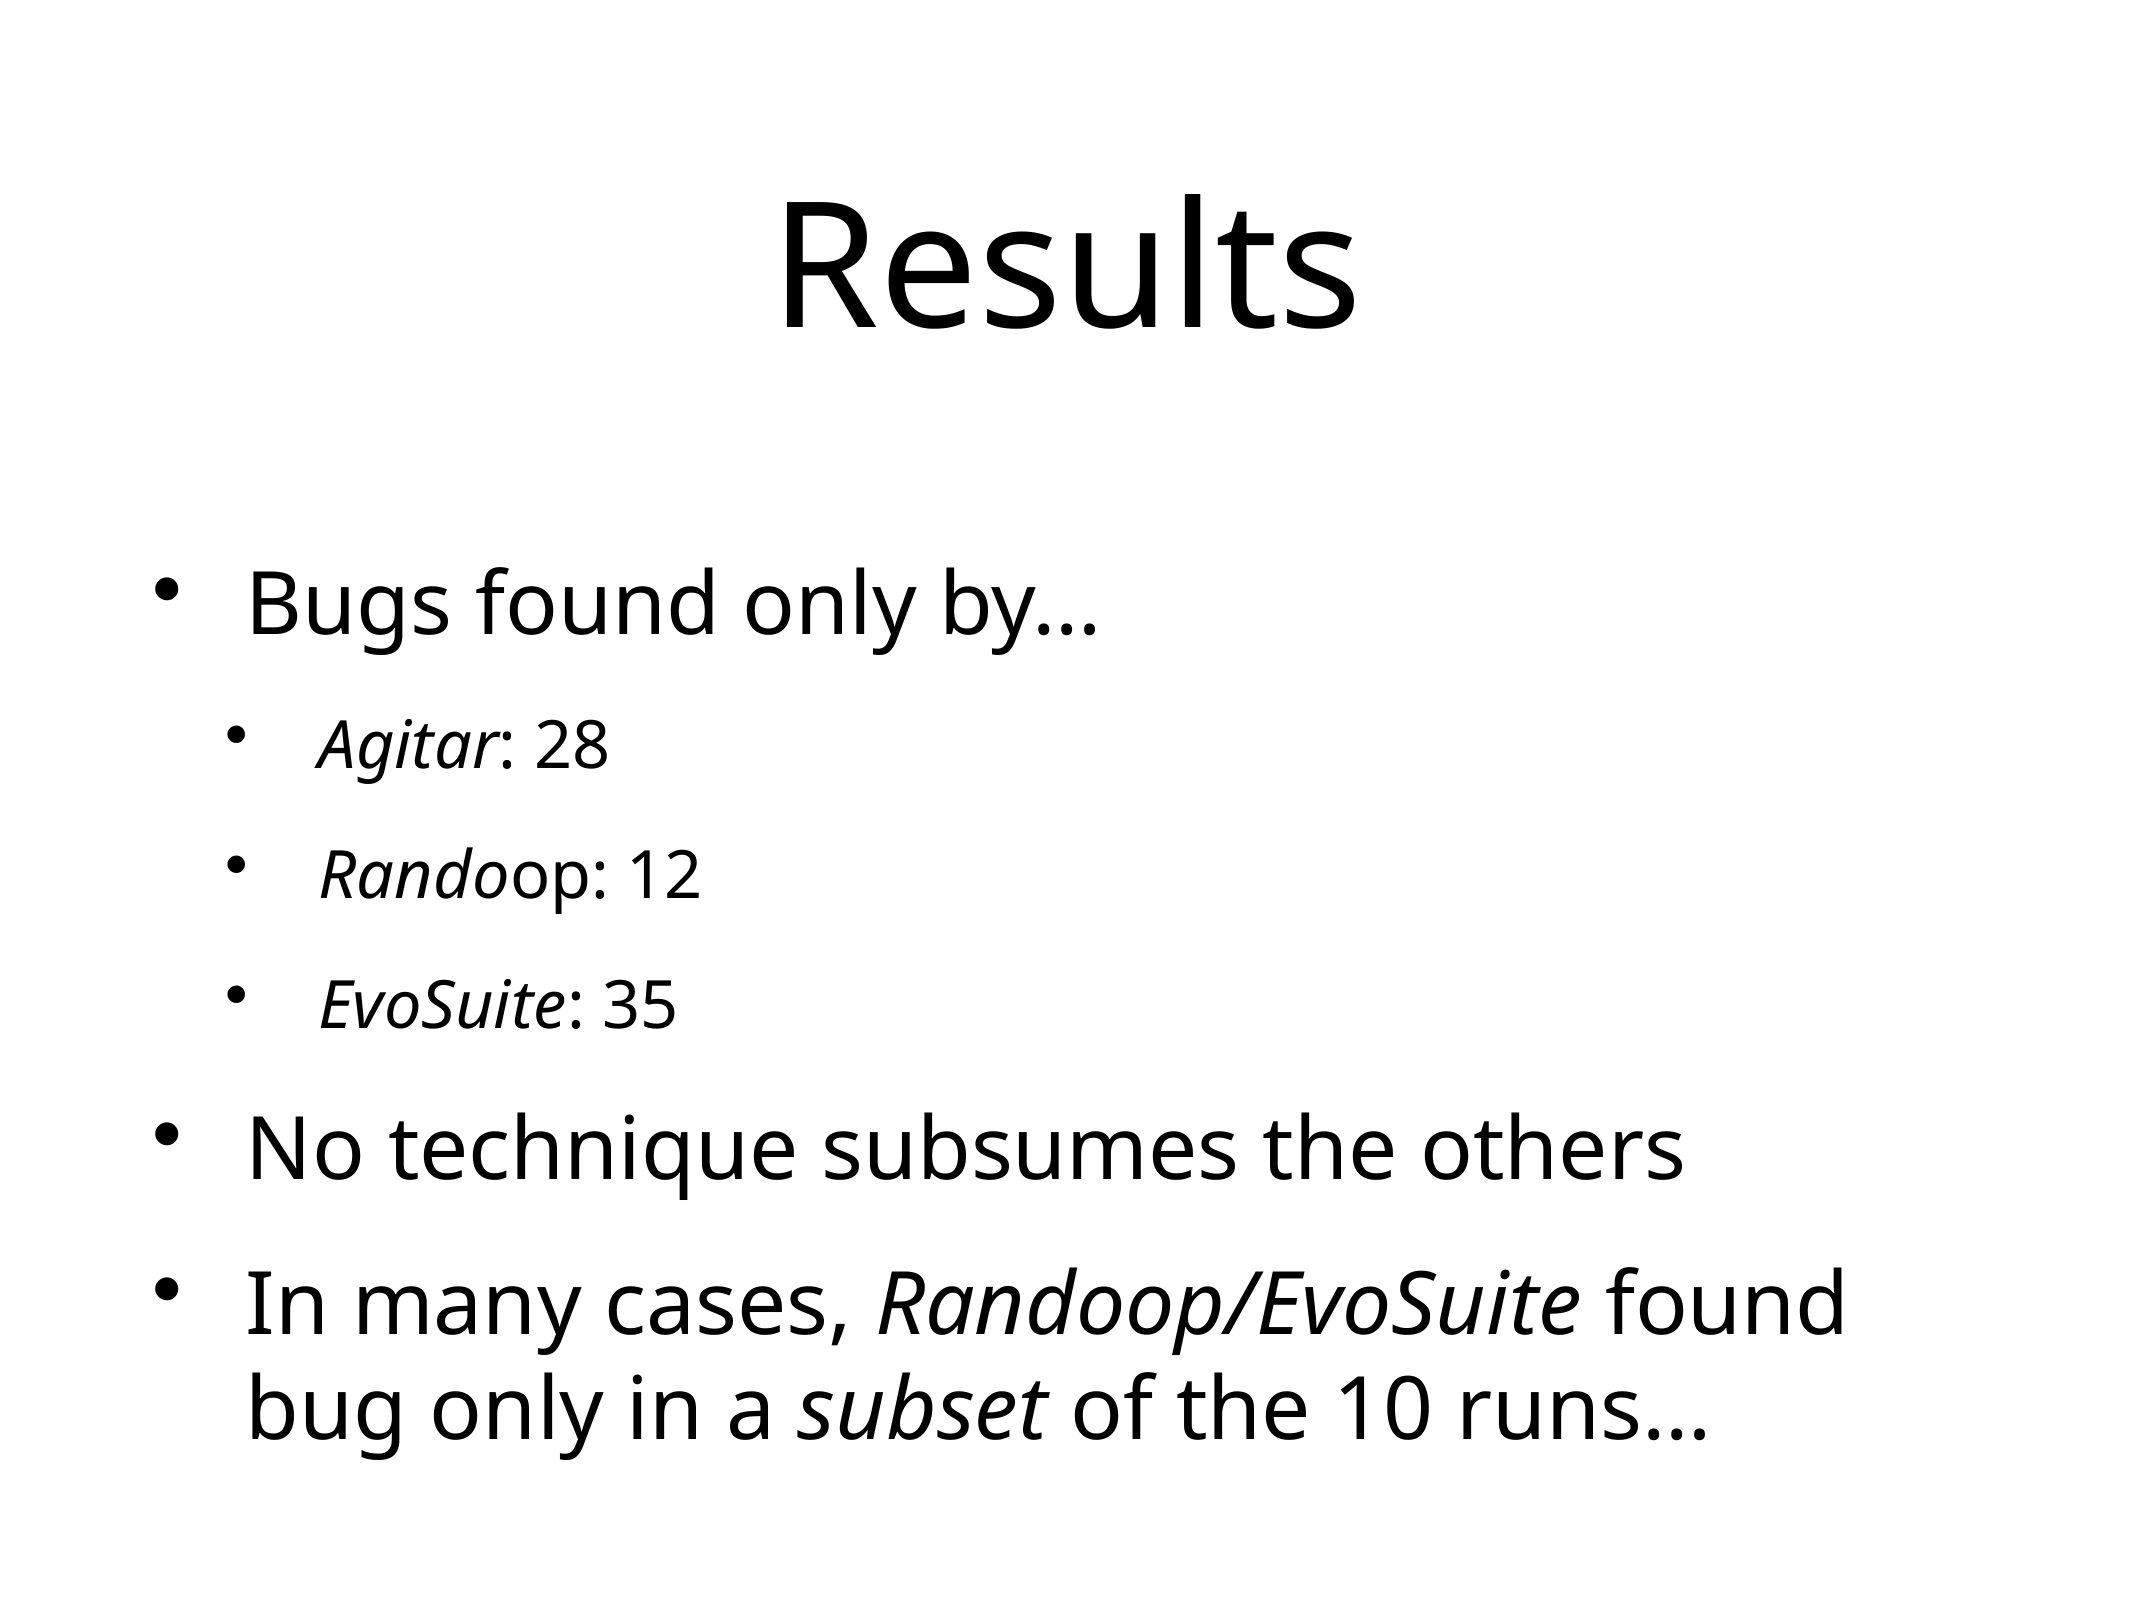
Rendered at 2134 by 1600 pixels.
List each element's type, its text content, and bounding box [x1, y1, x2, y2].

title Results [207, 41, 1926, 474]
list Bugs found only by… Agitar: 28 Randoop: 12 EvoSuite: 35 No technique subsumes the others In many cases, Randoop/EvoSuite found bug only in a subset of the 10 runs… [91, 480, 2043, 1524]
